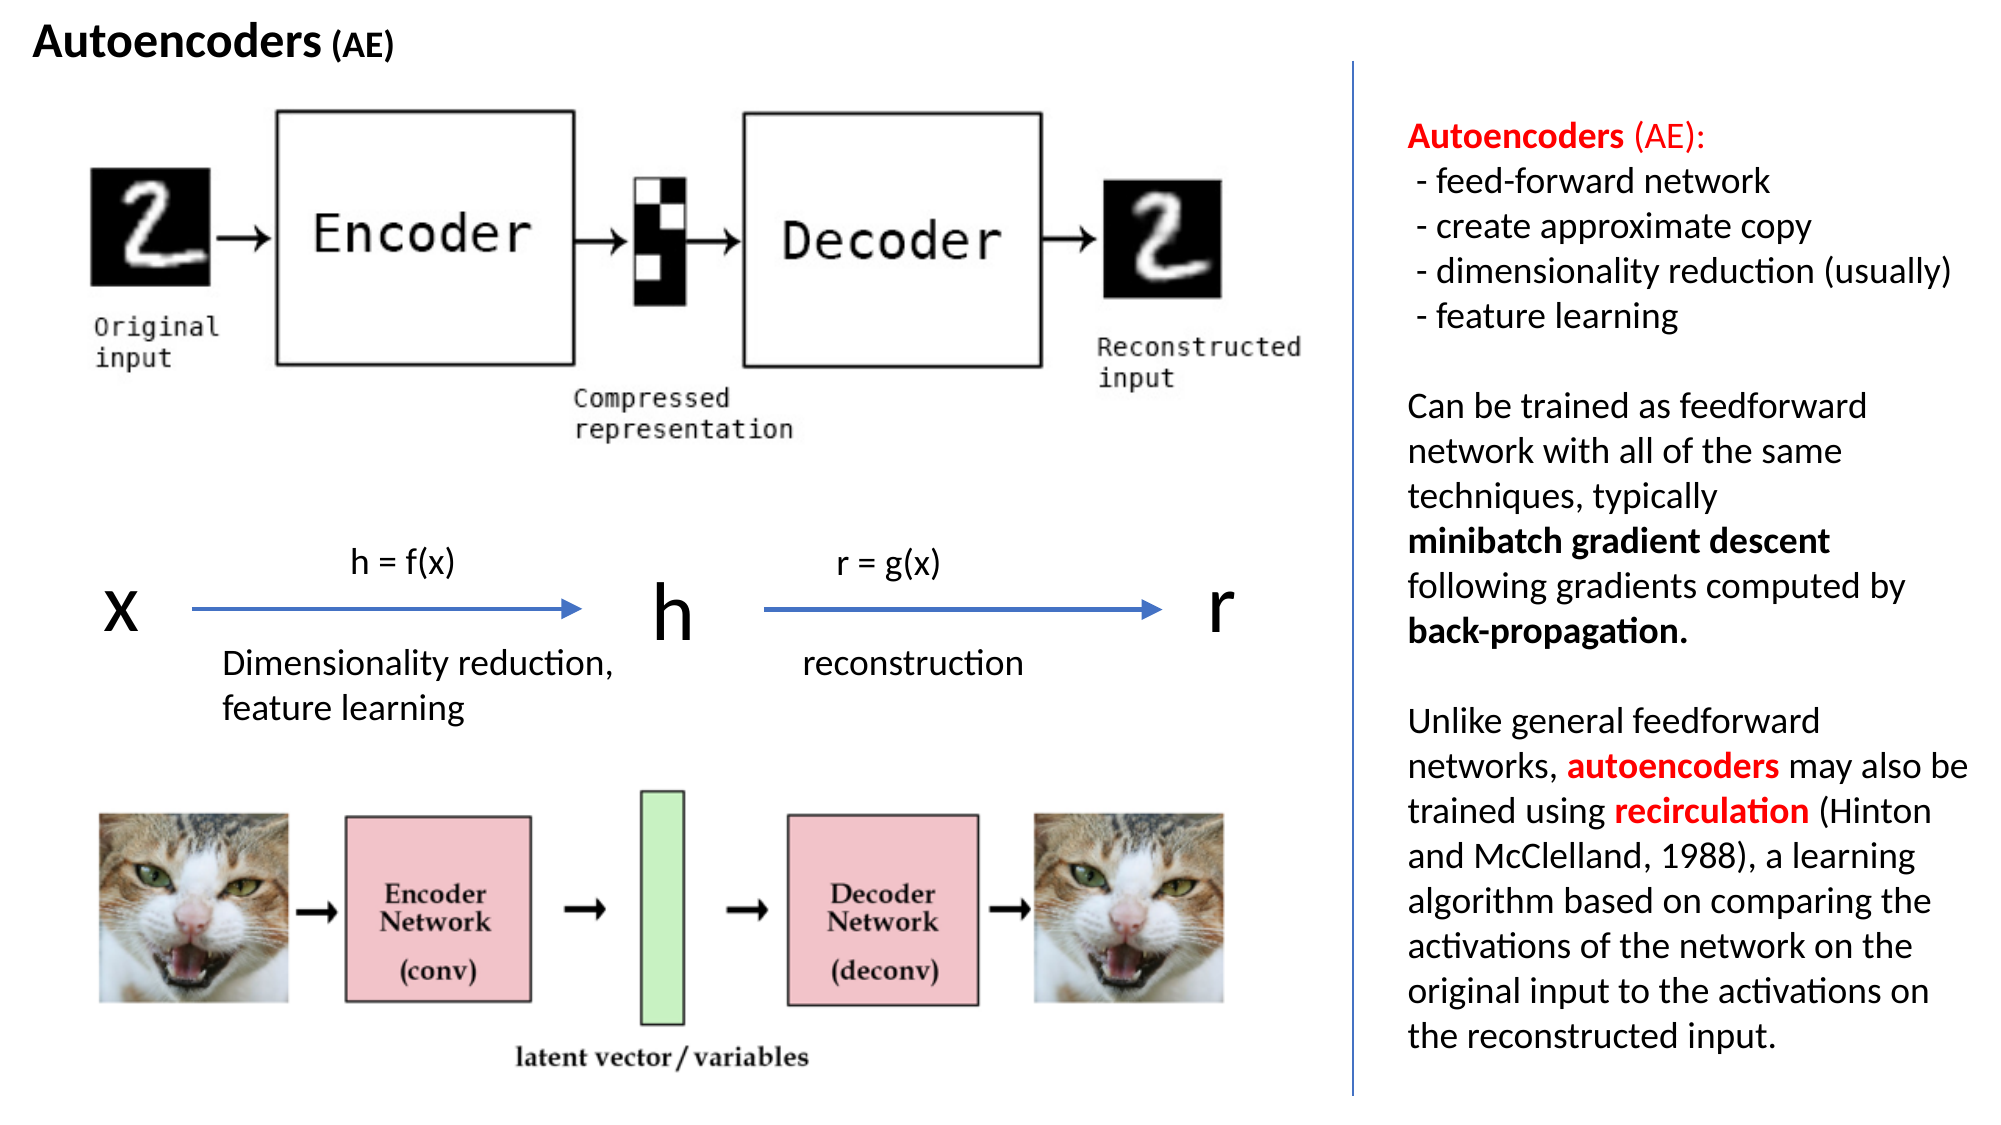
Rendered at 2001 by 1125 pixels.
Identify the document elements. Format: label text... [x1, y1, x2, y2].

text_box Autoencoders (AE): - feed-forward network - create approximate copy - dimensionality reduction (usually) - feature learning Can be trained as feedforward network with all of the same techniques, typically minibatch gradient descent following gradients computed by back-propagation. Unlike general feedforward networks, autoencoders may also be trained using recirculation (Hinton and McClelland, 1988), a learning algorithm based on comparing the activations of the network on the original input to the activations on the reconstructed input. [1392, 103, 1990, 1074]
text_box r [1192, 541, 1250, 658]
text_box Autoencoders (AE) [17, 0, 461, 61]
text_box Dimensionality reduction, feature learning [207, 630, 636, 707]
text_box r = g(x) [821, 530, 1014, 592]
text_box reconstruction [787, 630, 1143, 692]
text_box x [88, 540, 146, 657]
text_box h = f(x) [335, 529, 528, 592]
text_box h [636, 550, 694, 667]
picture [79, 708, 1240, 1096]
picture [45, 63, 1323, 466]
